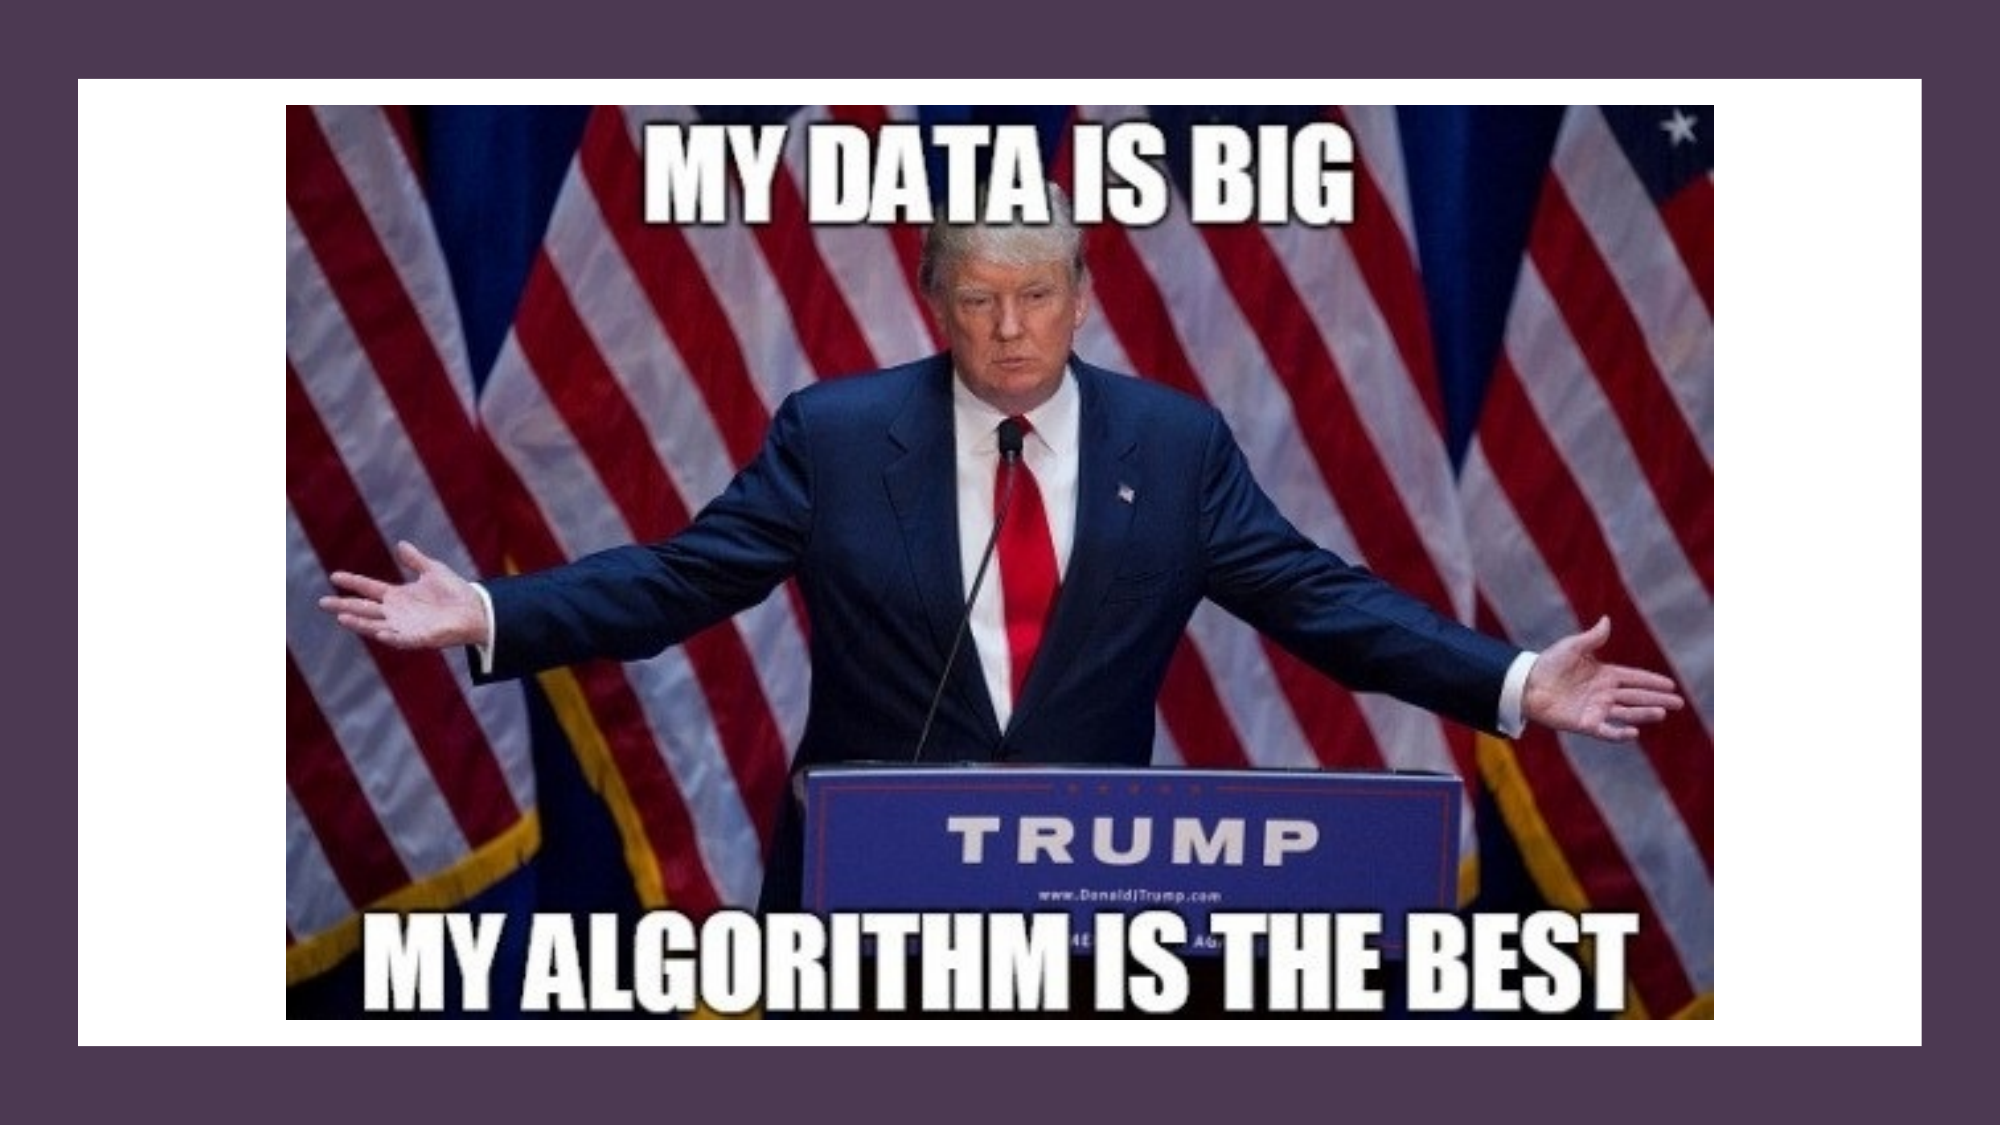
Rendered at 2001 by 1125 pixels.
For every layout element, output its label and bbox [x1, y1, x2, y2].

text_box [0, 0, 2000, 1125]
text_box [77, 78, 1923, 1047]
picture [285, 105, 1714, 1020]
